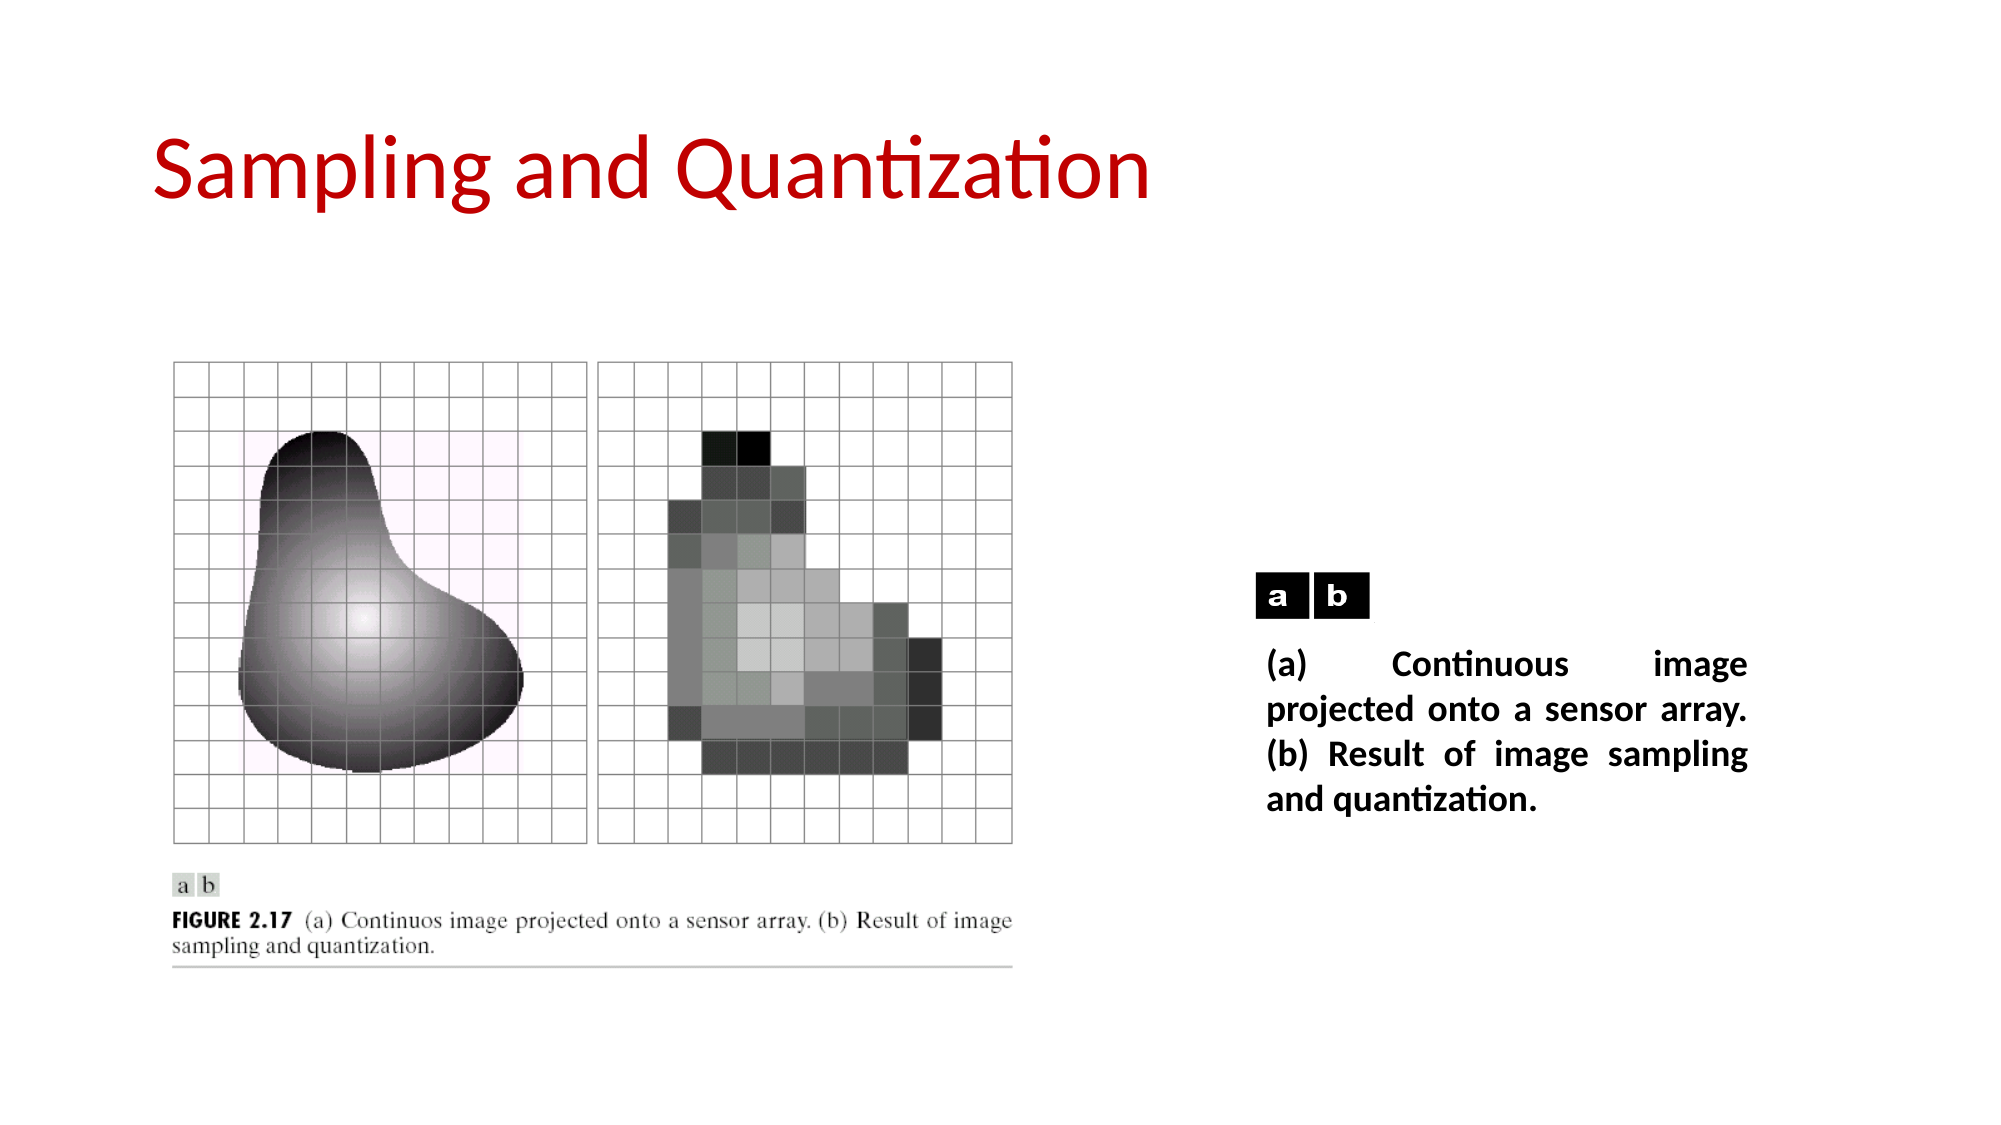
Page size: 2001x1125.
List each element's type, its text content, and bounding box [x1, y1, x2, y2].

text_box (a) Continuous image projected onto a sensor array. (b) Result of image sampling and quantization. [1251, 630, 1764, 826]
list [166, 358, 1020, 972]
picture [1250, 567, 1376, 632]
title Sampling and Quantization [137, 59, 1863, 278]
